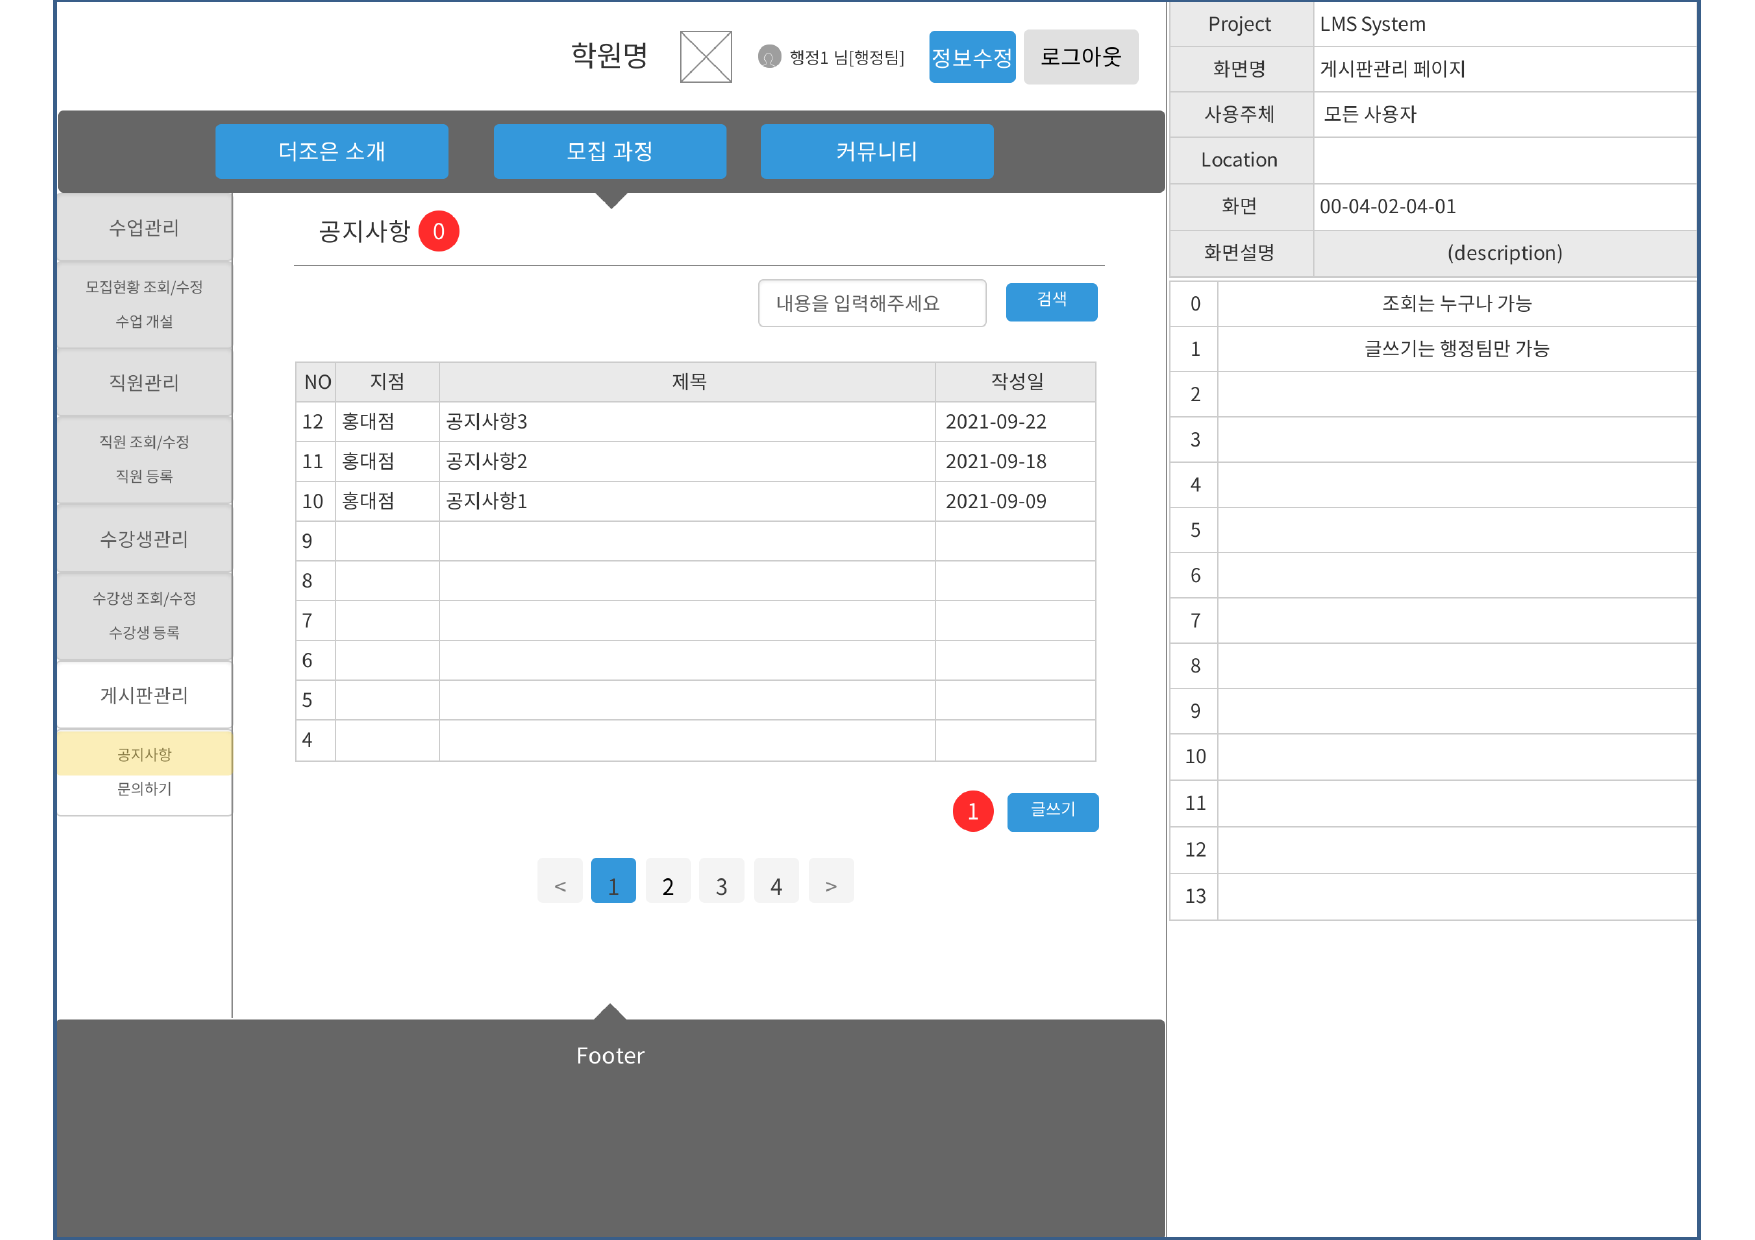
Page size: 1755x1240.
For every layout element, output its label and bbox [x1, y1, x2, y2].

text_box [55, 0, 1699, 1240]
